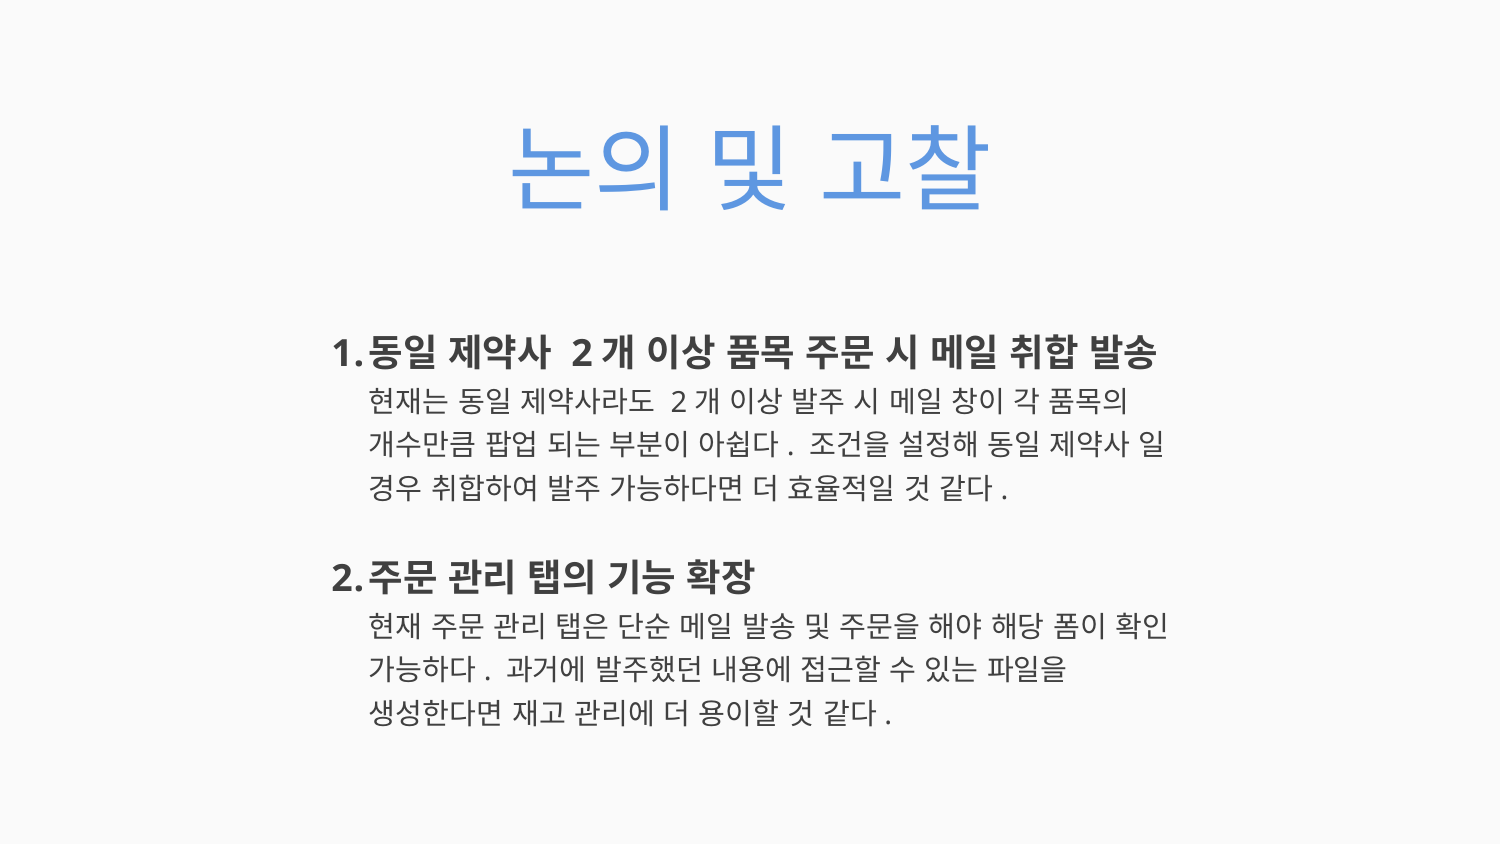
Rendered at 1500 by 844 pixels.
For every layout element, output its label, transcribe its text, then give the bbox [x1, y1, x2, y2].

text_box 동일 제약사 2개 이상 품목 주문 시 메일 취합 발송 현재는 동일 제약사라도 2개 이상 발주 시 메일 창이 각 품목의 개수만큼 팝업 되는 부분이 아쉽다. 조건을 설정해 동일 제약사 일 경우 취합하여 발주 가능하다면 더 효율적일 것 같다. 주문 관리 탭의 기능 확장 현재 주문 관리 탭은 단순 메일 발송 및 주문을 해야 해당 폼이 확인 가능하다. 과거에 발주했던 내용에 접근할 수 있는 파일을 생성한다면 재고 관리에 더 용이할 것 같다. [320, 312, 1186, 736]
text_box 논의 및 고찰 [496, 103, 1003, 228]
